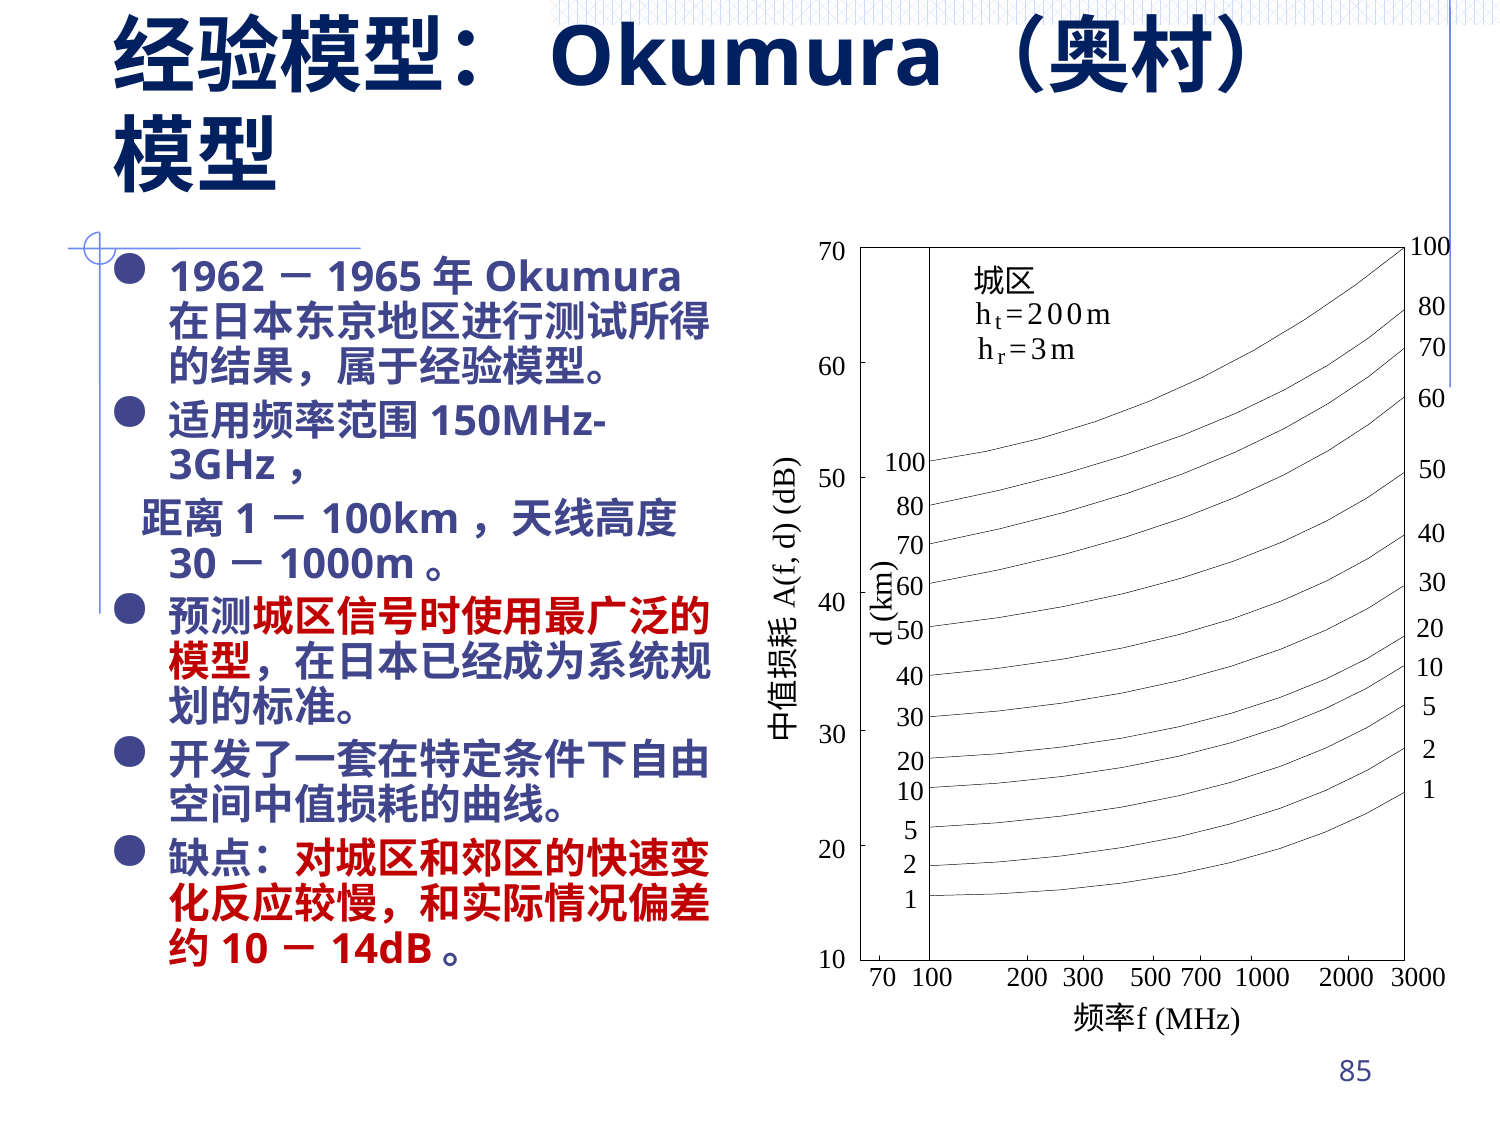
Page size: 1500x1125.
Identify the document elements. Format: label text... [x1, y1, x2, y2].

list 1962－1965年Okumura在日本东京地区进行测试所得的结果，属于经验模型。 适用频率范围150MHz-3GHz， 距离1－100km，天线高度30－1000m。 预测城区信号时使用最广泛的模型，在日本已经成为系统规划的标准。 开发了一套在特定条件下自由空间中值损耗的曲线。 缺点：对城区和郊区的快速变化反应较慢，和实际情况偏差约10－14dB。 [97, 247, 739, 1011]
slide_number 84 [1074, 1051, 1388, 1100]
title 经验模型：Okumura（奥村）模型 [97, 109, 1373, 210]
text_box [760, 227, 1481, 1043]
